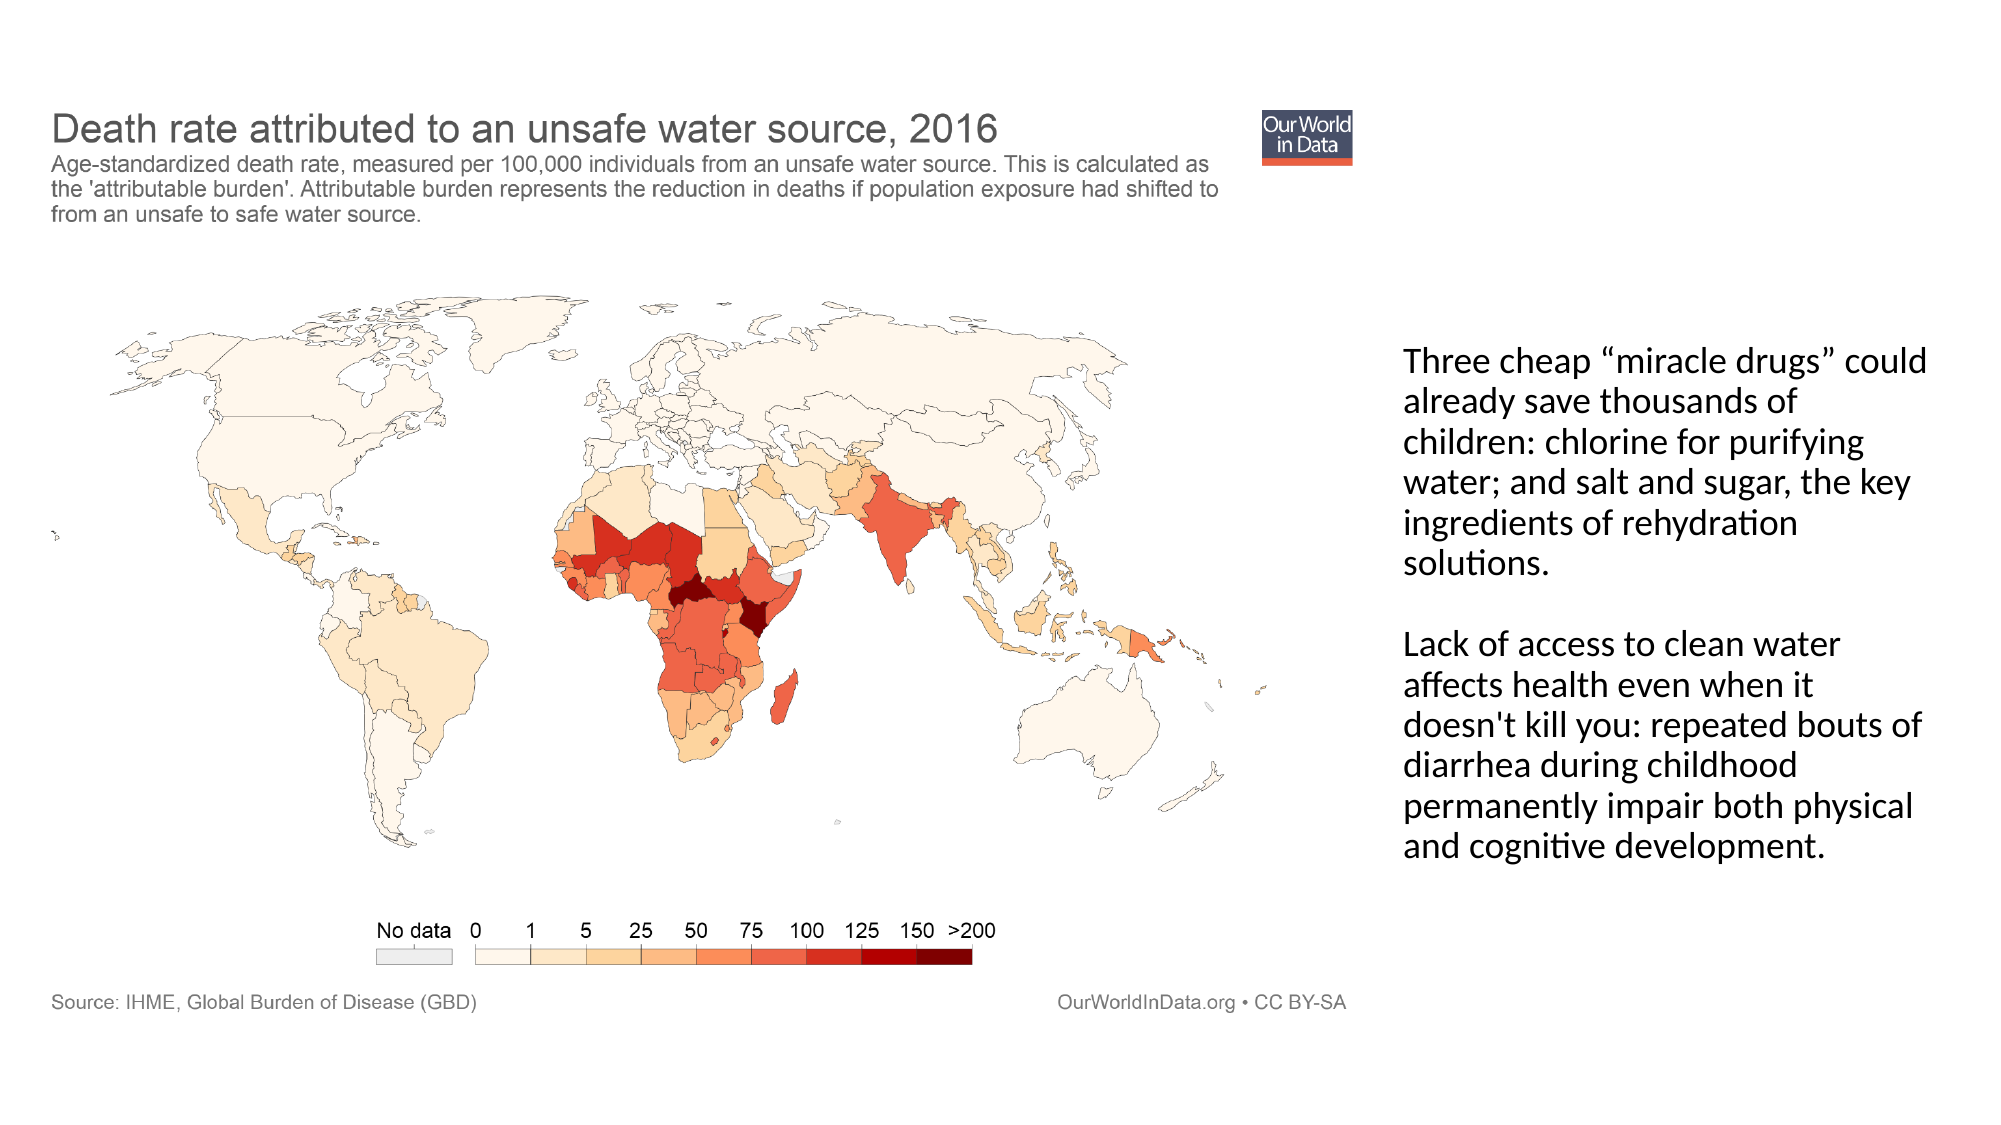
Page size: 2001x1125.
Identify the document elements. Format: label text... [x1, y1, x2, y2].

list Three cheap “miracle drugs” could already save thousands of children: chlorine for purifying water; and salt and sugar, the key ingredients of rehydration solutions. Lack of access to clean water affects health even when it doesn't kill you: repeated bouts of diarrhea during childhood permanently impair both physical and cognitive development. [1388, 293, 1946, 899]
picture [27, 86, 1376, 1038]
